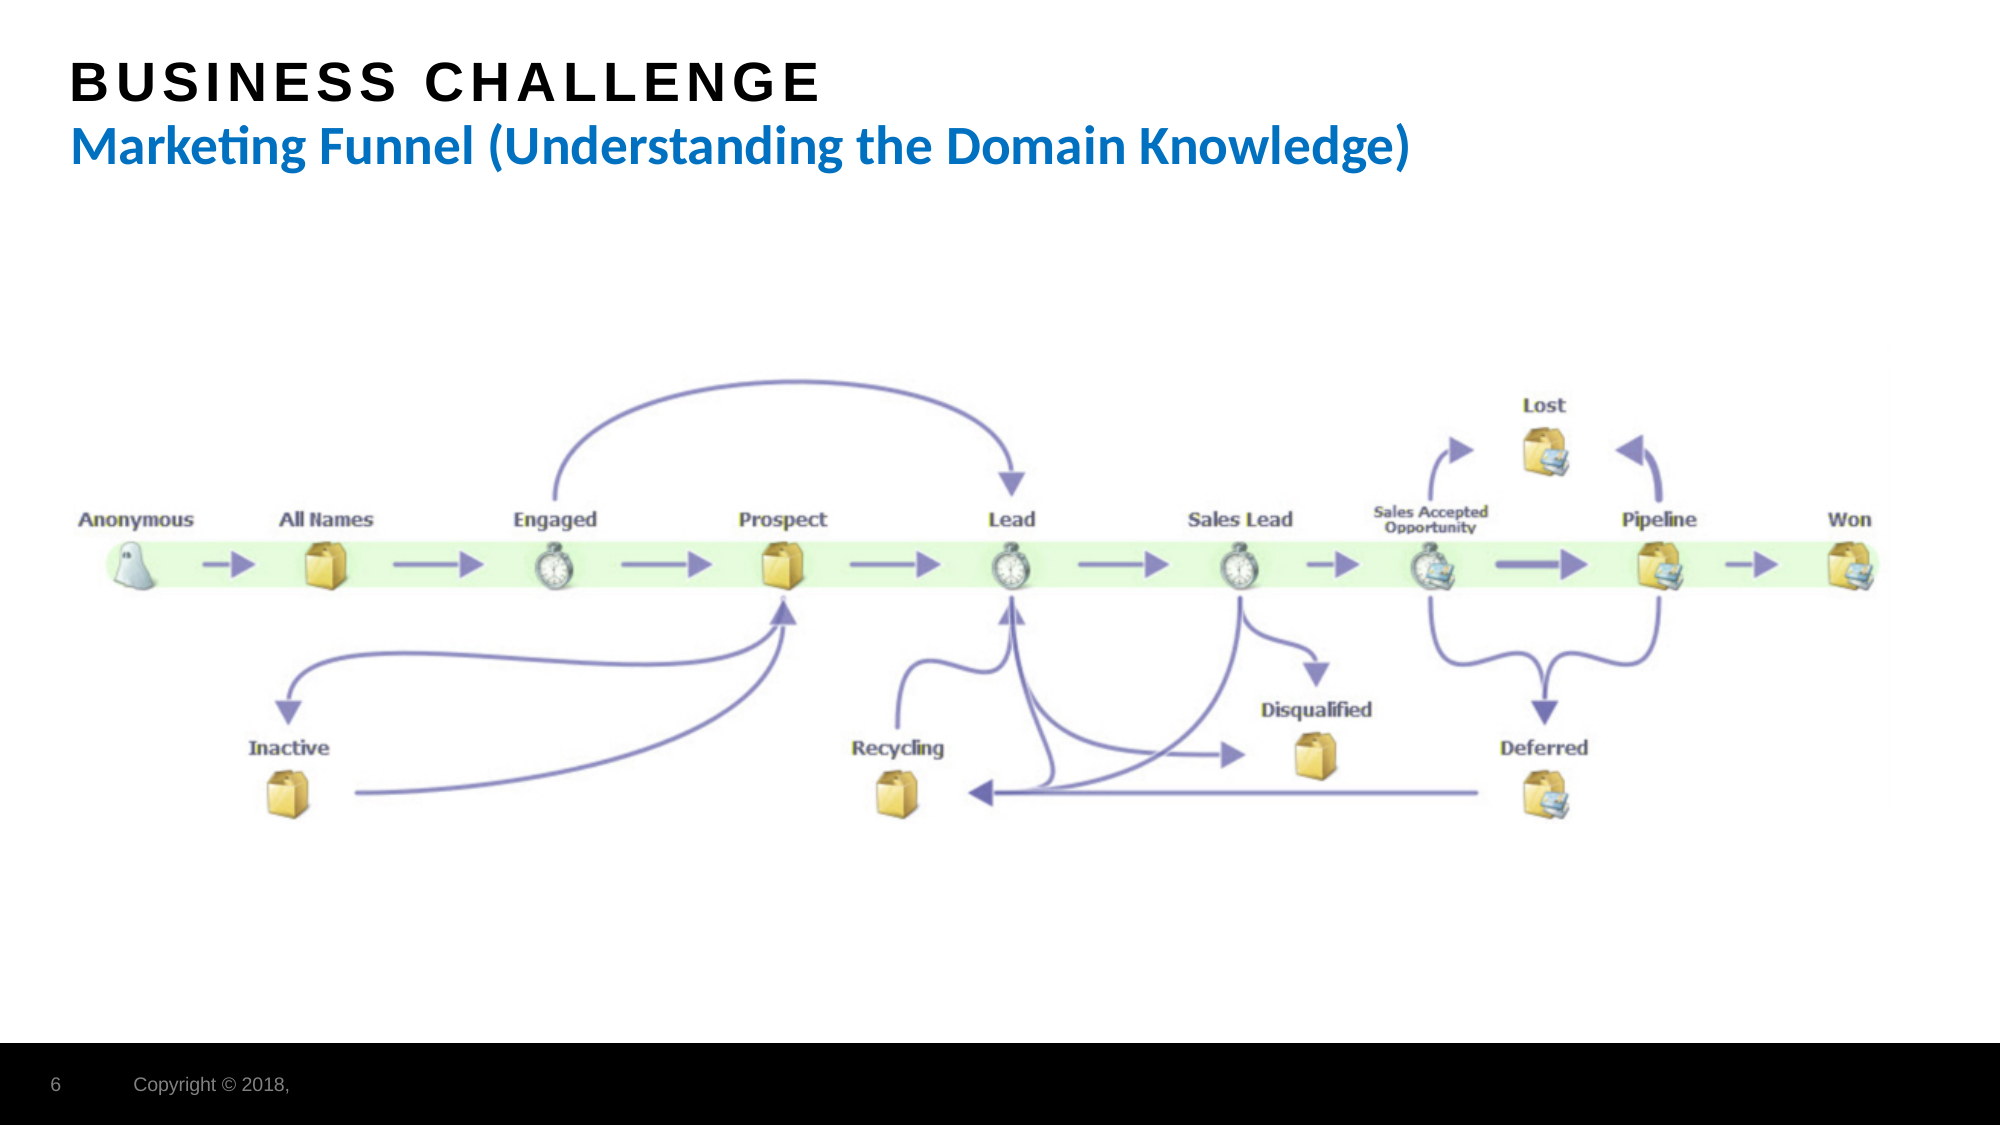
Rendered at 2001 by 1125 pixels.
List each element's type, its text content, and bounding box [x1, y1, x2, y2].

text_box Marketing Funnel (Understanding the Domain Knowledge) [50, 95, 1878, 198]
text_box BUSINESS Challenge [69, 0, 1972, 114]
picture [69, 345, 1891, 824]
